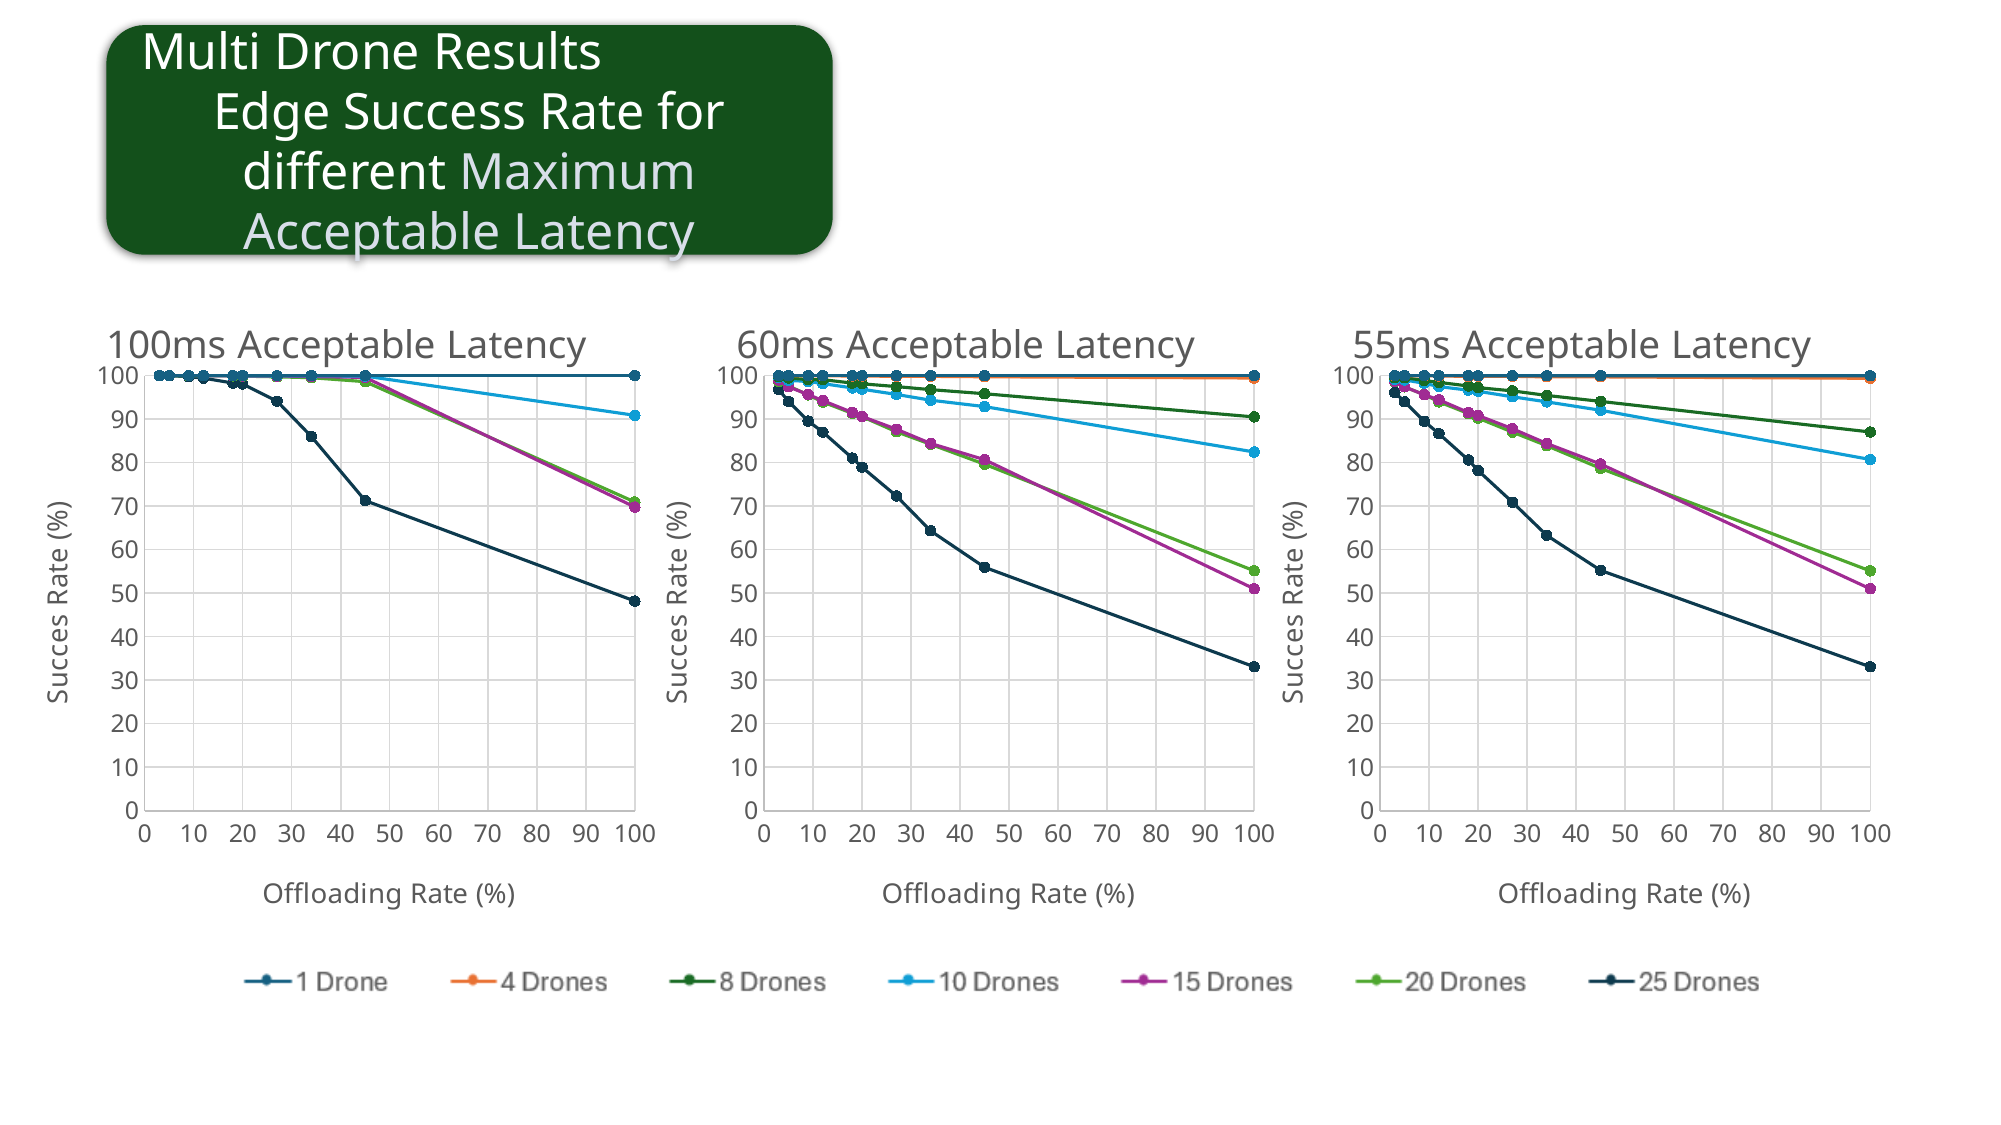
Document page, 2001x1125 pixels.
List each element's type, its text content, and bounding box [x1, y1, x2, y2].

picture [226, 950, 1774, 1008]
chart [14, 284, 1914, 921]
text_box Multi Drone Results Edge Success Rate for different Maximum Acceptable Latency [106, 25, 833, 255]
